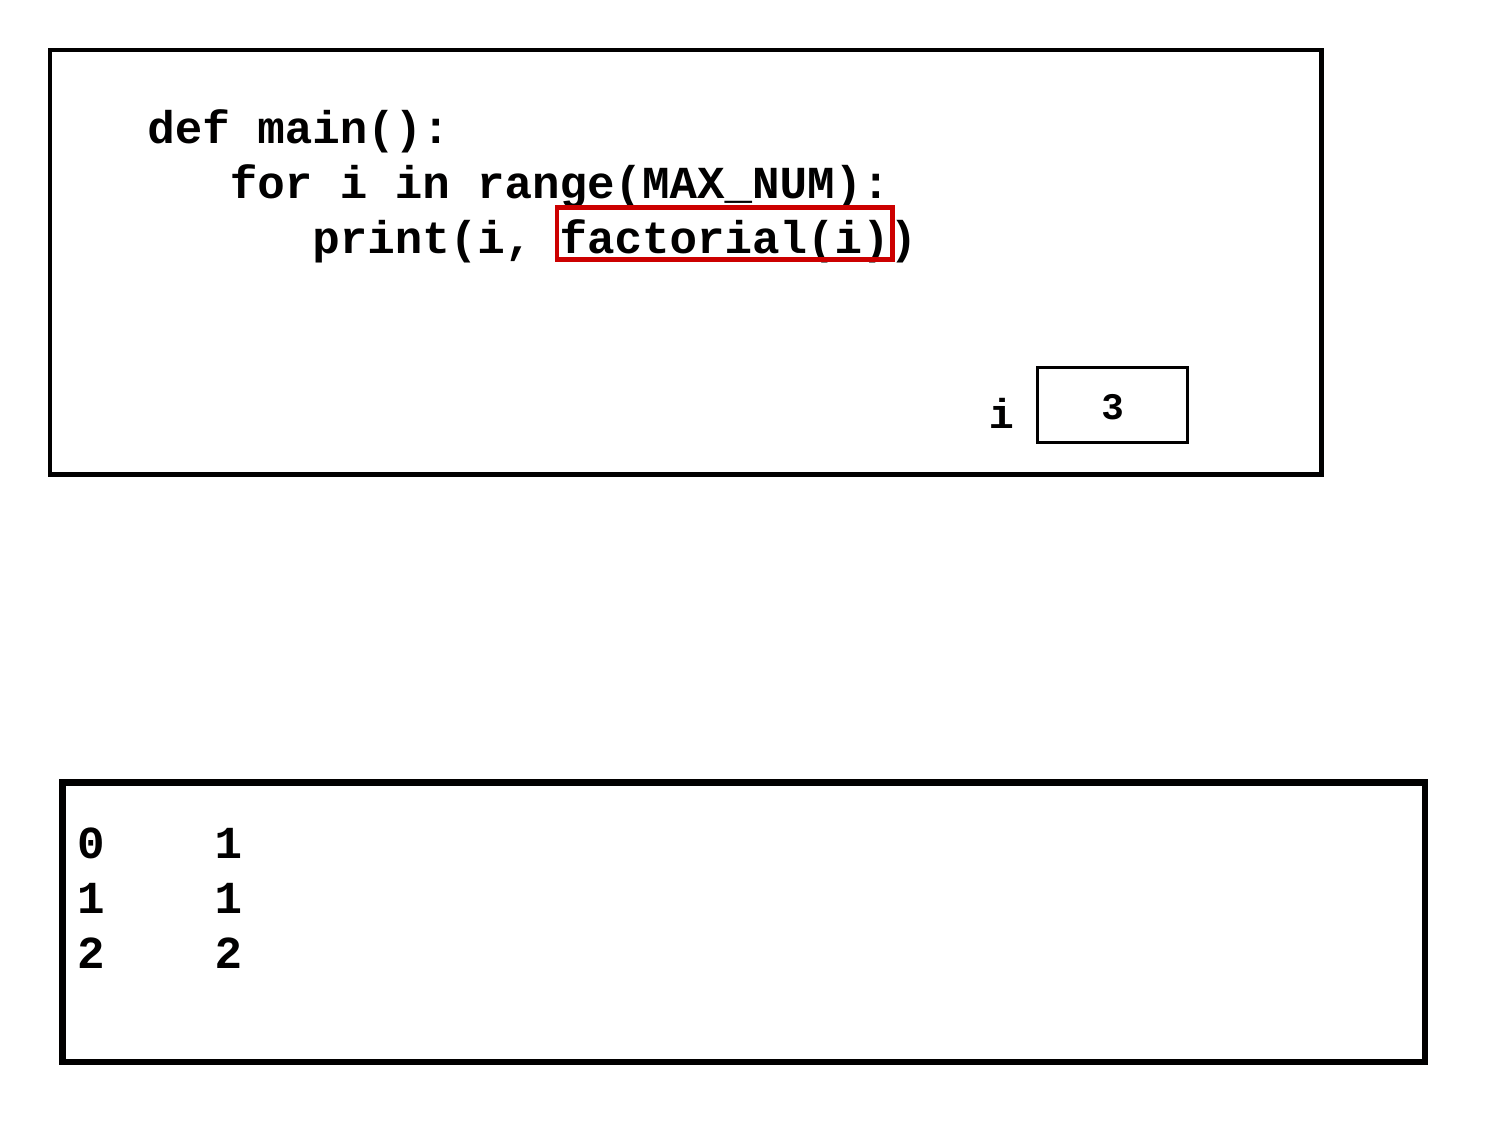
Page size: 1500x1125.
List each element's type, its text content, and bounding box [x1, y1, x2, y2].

text_box 3 [1037, 367, 1188, 443]
text_box def main(): for i in range(MAX_NUM): print(i, factorial(i)) [49, 49, 1322, 475]
text_box [556, 207, 893, 260]
text_box i [974, 379, 1050, 445]
text_box 0 1 1 1 2 2 [62, 782, 1425, 1063]
